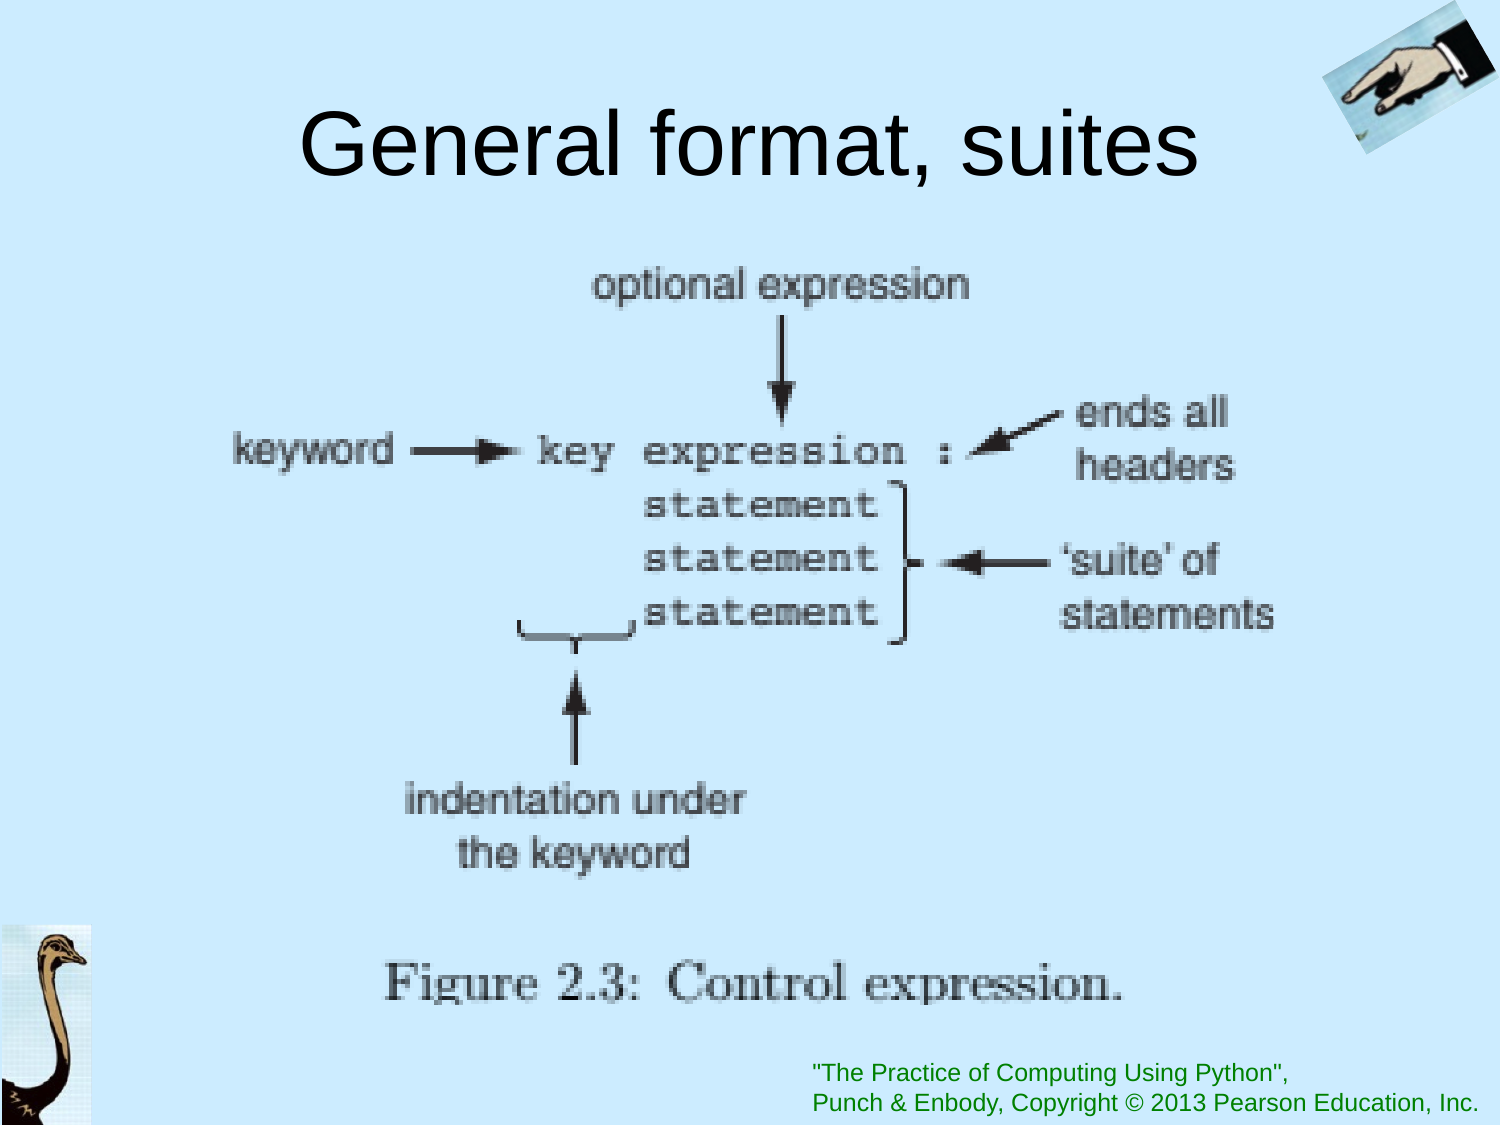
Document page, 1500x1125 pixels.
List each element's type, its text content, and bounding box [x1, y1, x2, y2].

picture [2, 924, 92, 1125]
picture [1378, 0, 1499, 120]
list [74, 262, 1426, 1006]
title General format, suites [75, 45, 1425, 233]
